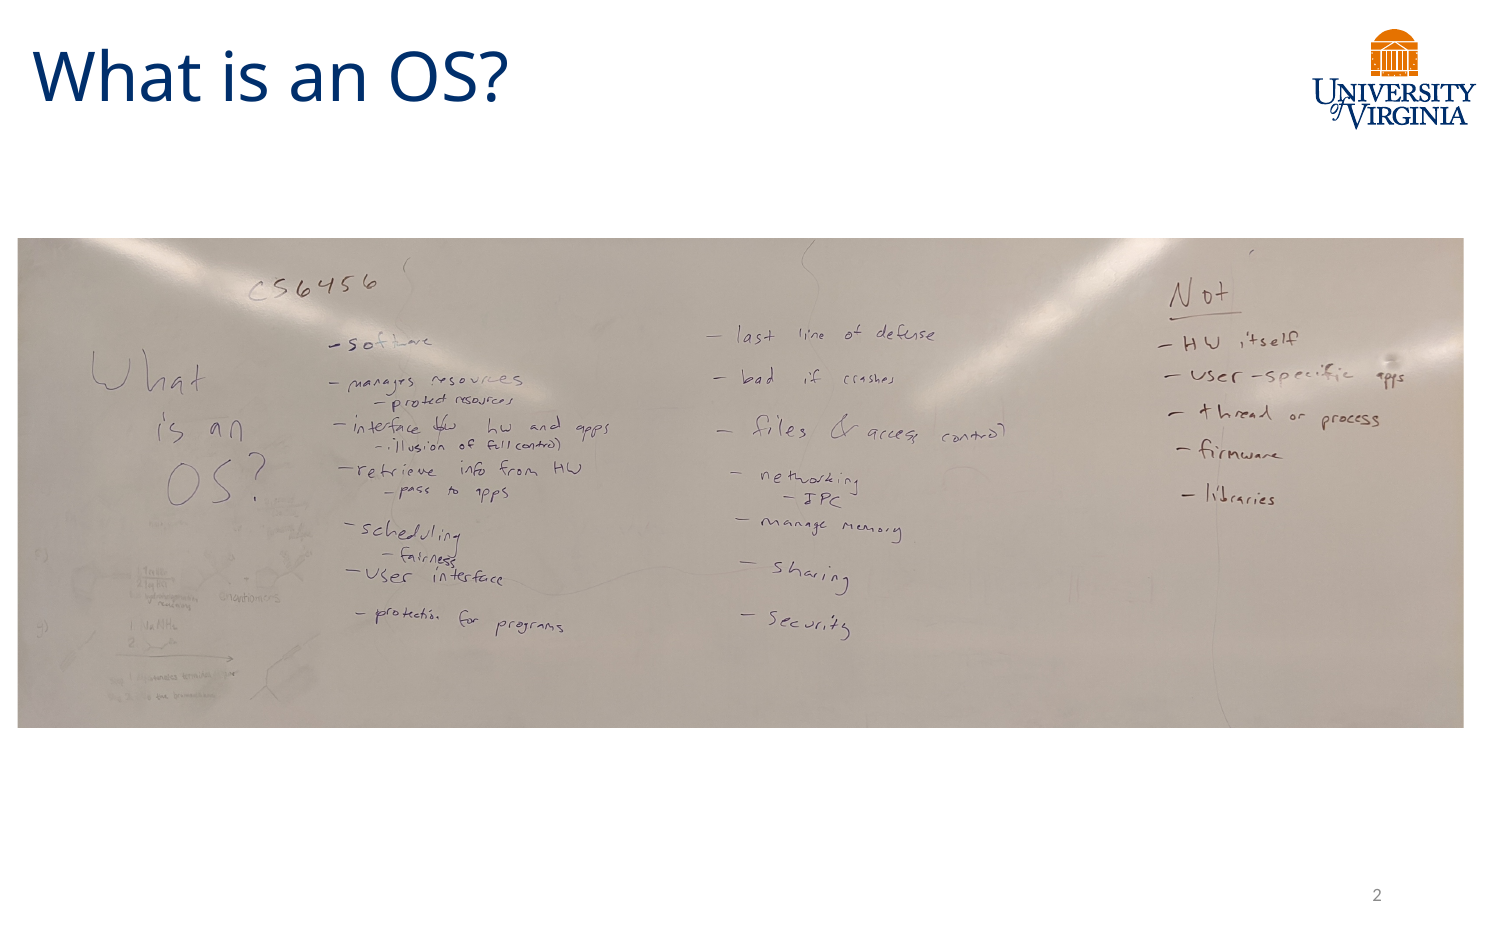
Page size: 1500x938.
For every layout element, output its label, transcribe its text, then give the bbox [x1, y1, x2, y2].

picture [17, 238, 1464, 728]
slide_number 2 [1059, 868, 1397, 919]
title What is an OS? [17, 14, 1297, 145]
